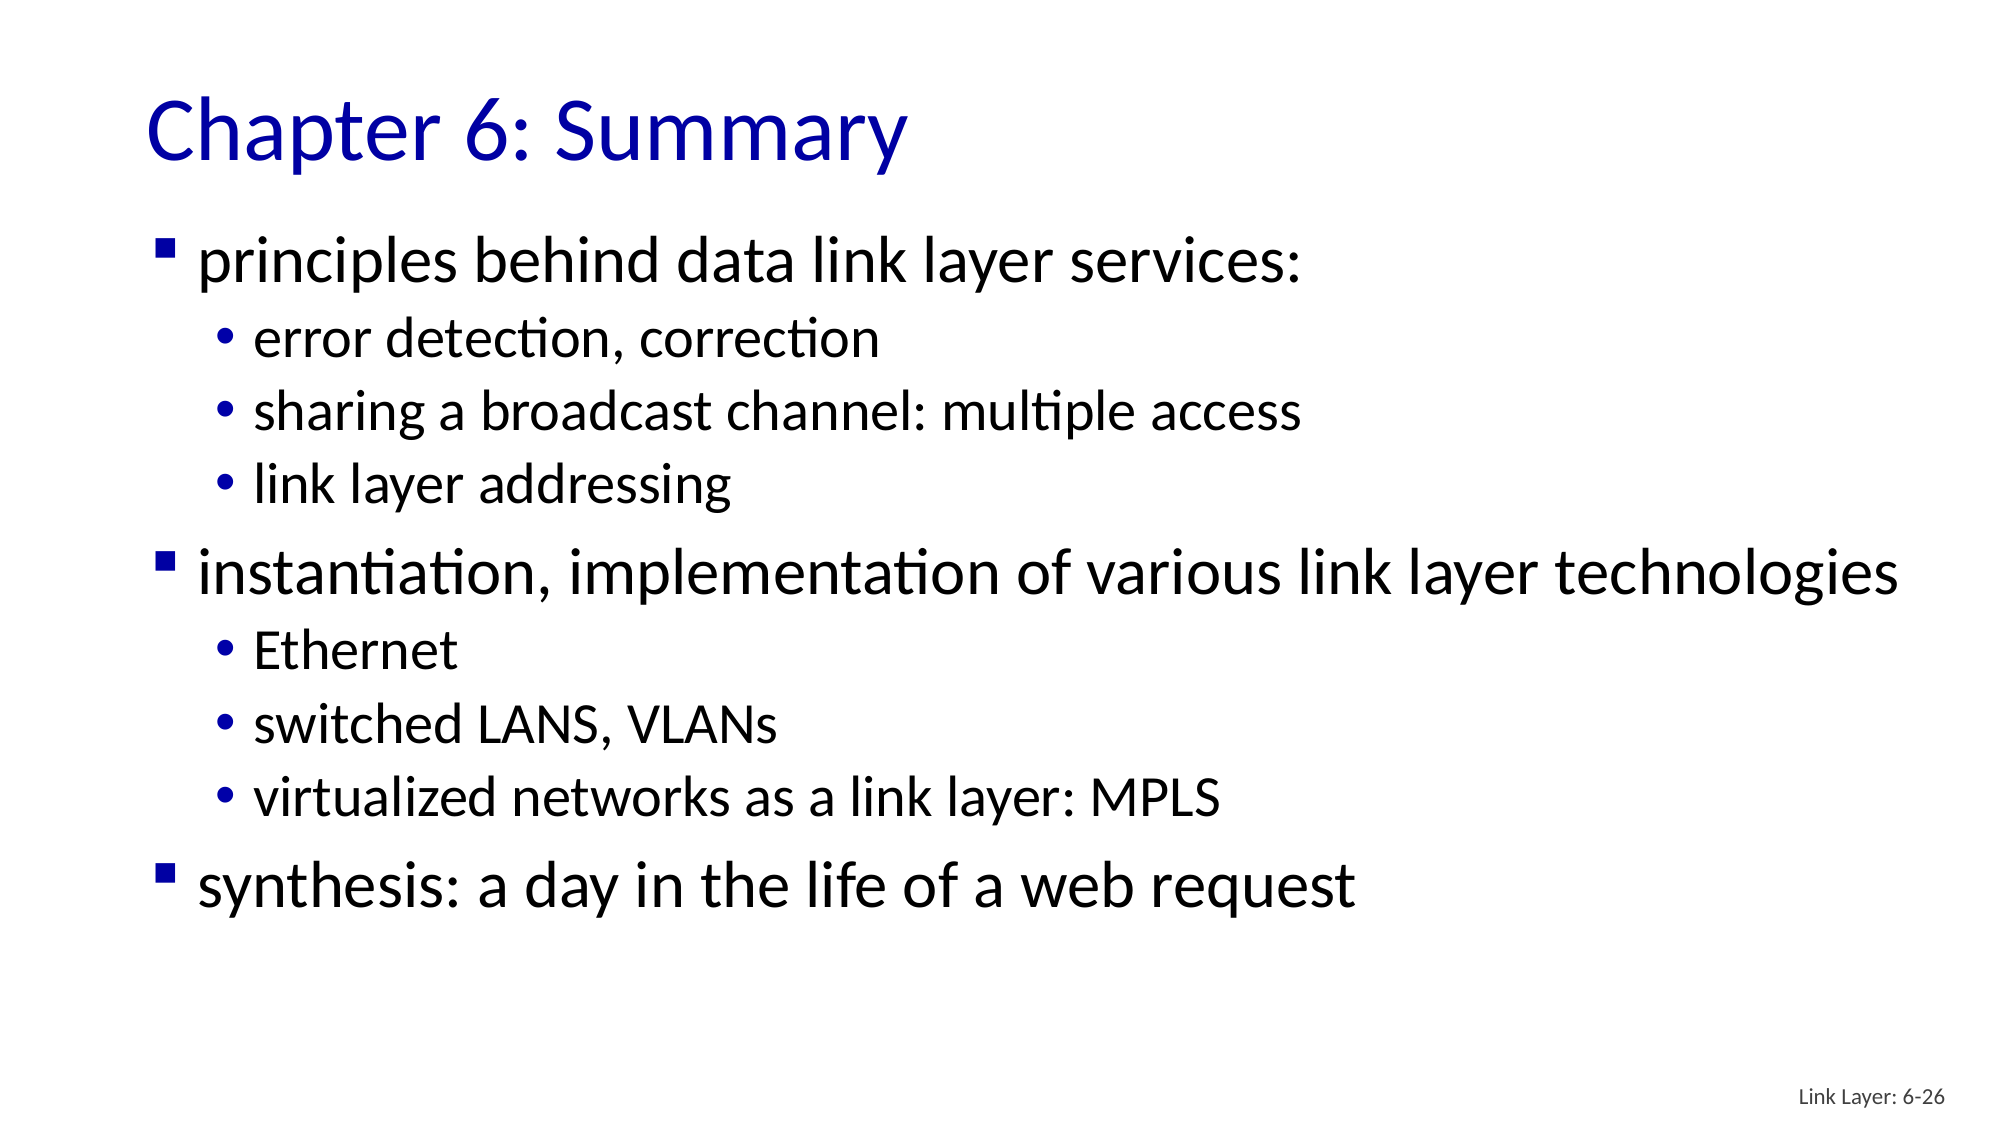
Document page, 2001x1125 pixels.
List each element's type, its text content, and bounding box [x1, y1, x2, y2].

slide_number Link Layer: 6-26 [1510, 1065, 1961, 1125]
text_box principles behind data link layer services: error detection, correction sharing a broadcast channel: multiple access link layer addressing instantiation, implementation of various link layer technologies Ethernet switched LANS, VLANs virtualized networks as a link layer: MPLS synthesis: a day in the life of a web request [124, 217, 2000, 980]
title Chapter 6: Summary [131, 57, 1857, 205]
